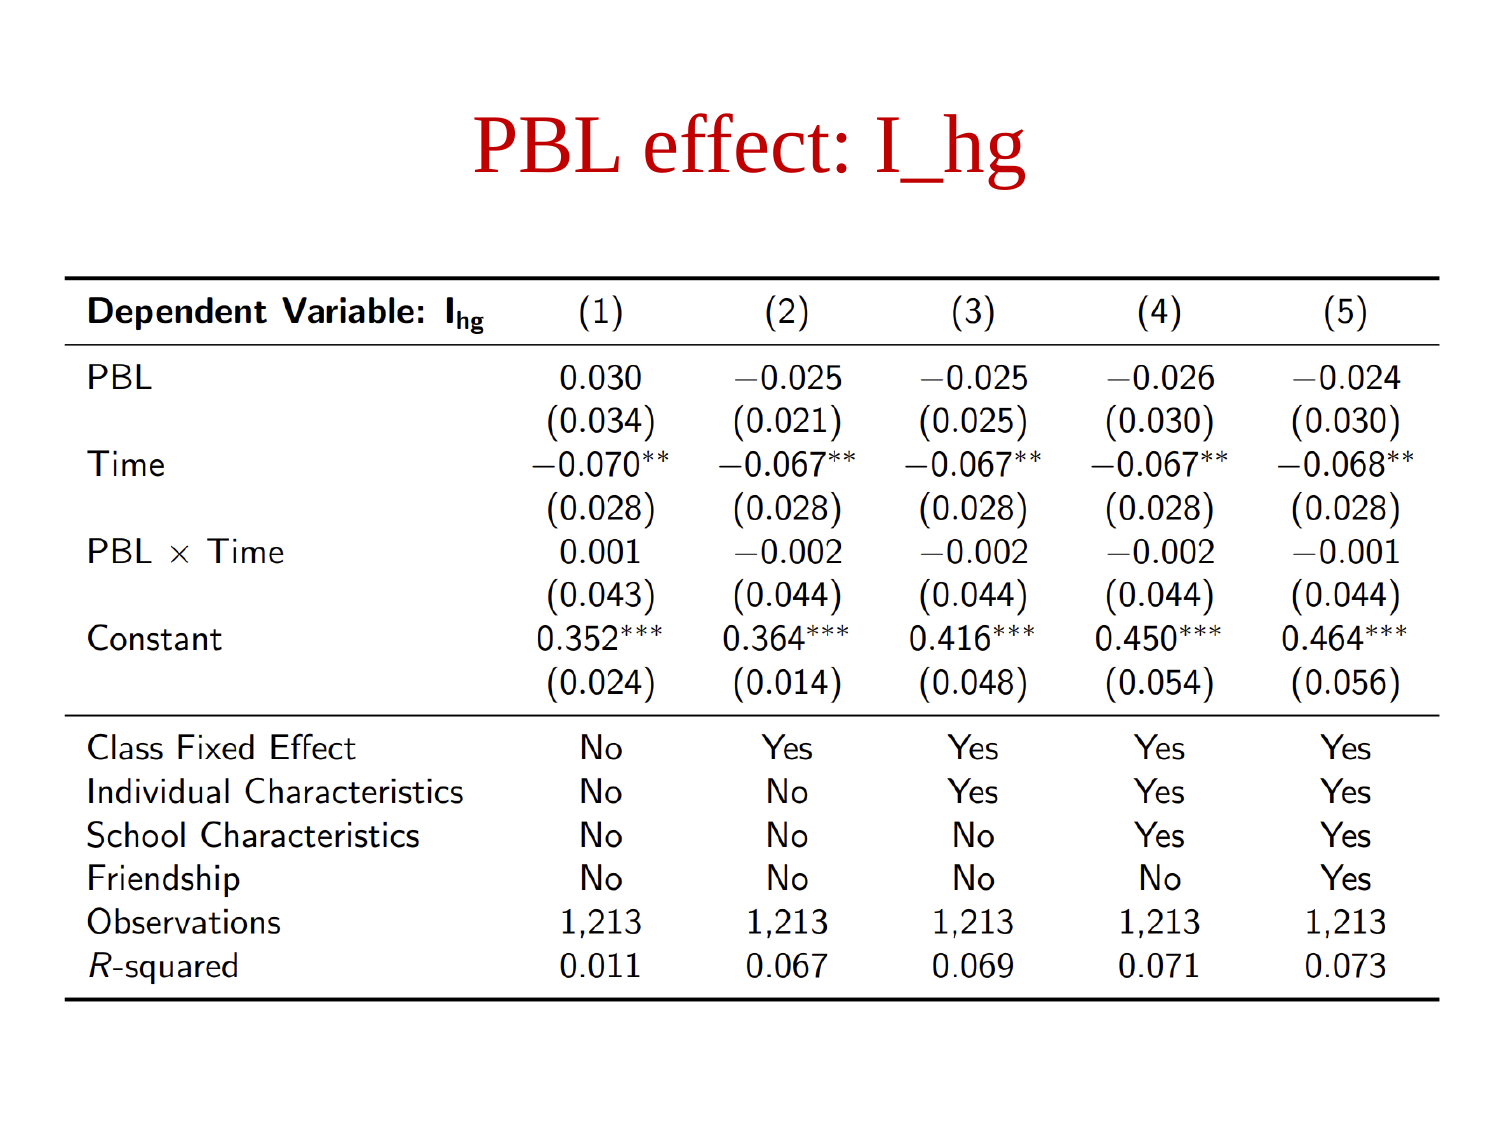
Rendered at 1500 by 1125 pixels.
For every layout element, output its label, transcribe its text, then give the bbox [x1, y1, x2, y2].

title PBL effect: I_hg [75, 45, 1425, 233]
picture [59, 266, 1441, 1005]
